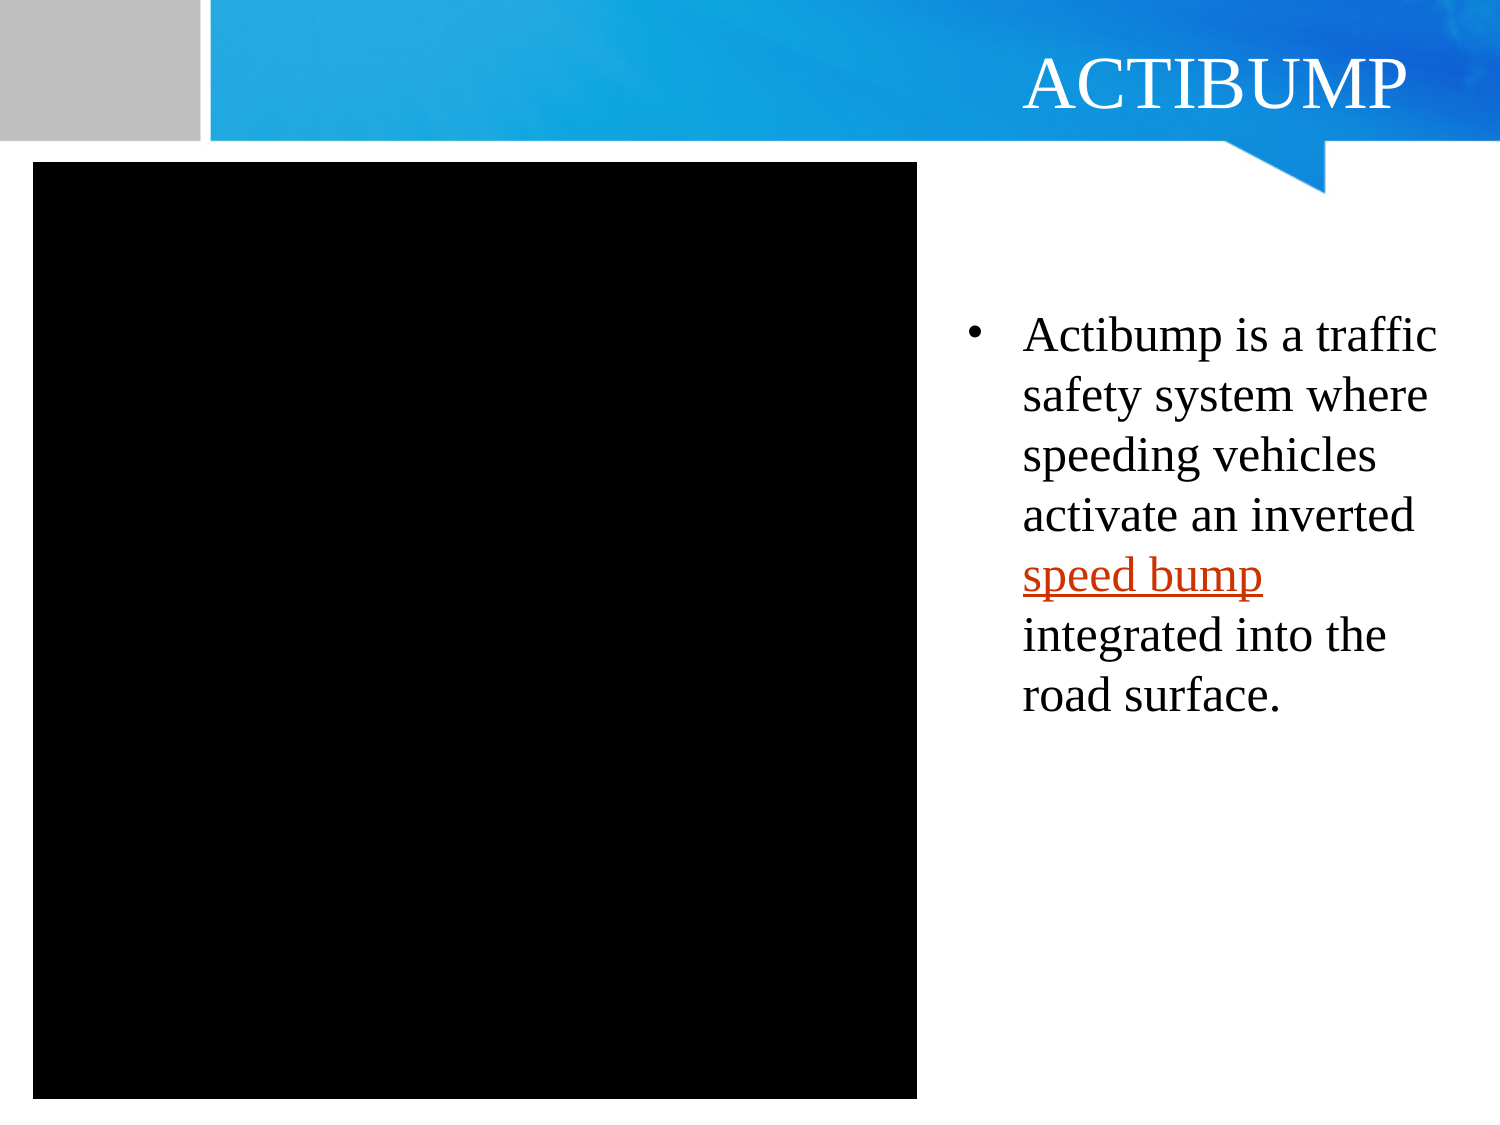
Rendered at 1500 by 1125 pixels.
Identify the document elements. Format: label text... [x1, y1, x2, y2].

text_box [32, 161, 918, 1099]
picture [0, 0, 1500, 1125]
title ACTIBUMP [74, 30, 1426, 127]
list Actibump is a traffic safety system where speeding vehicles activate an inverted speed bumpintegrated into the road surface. [951, 223, 1466, 1037]
